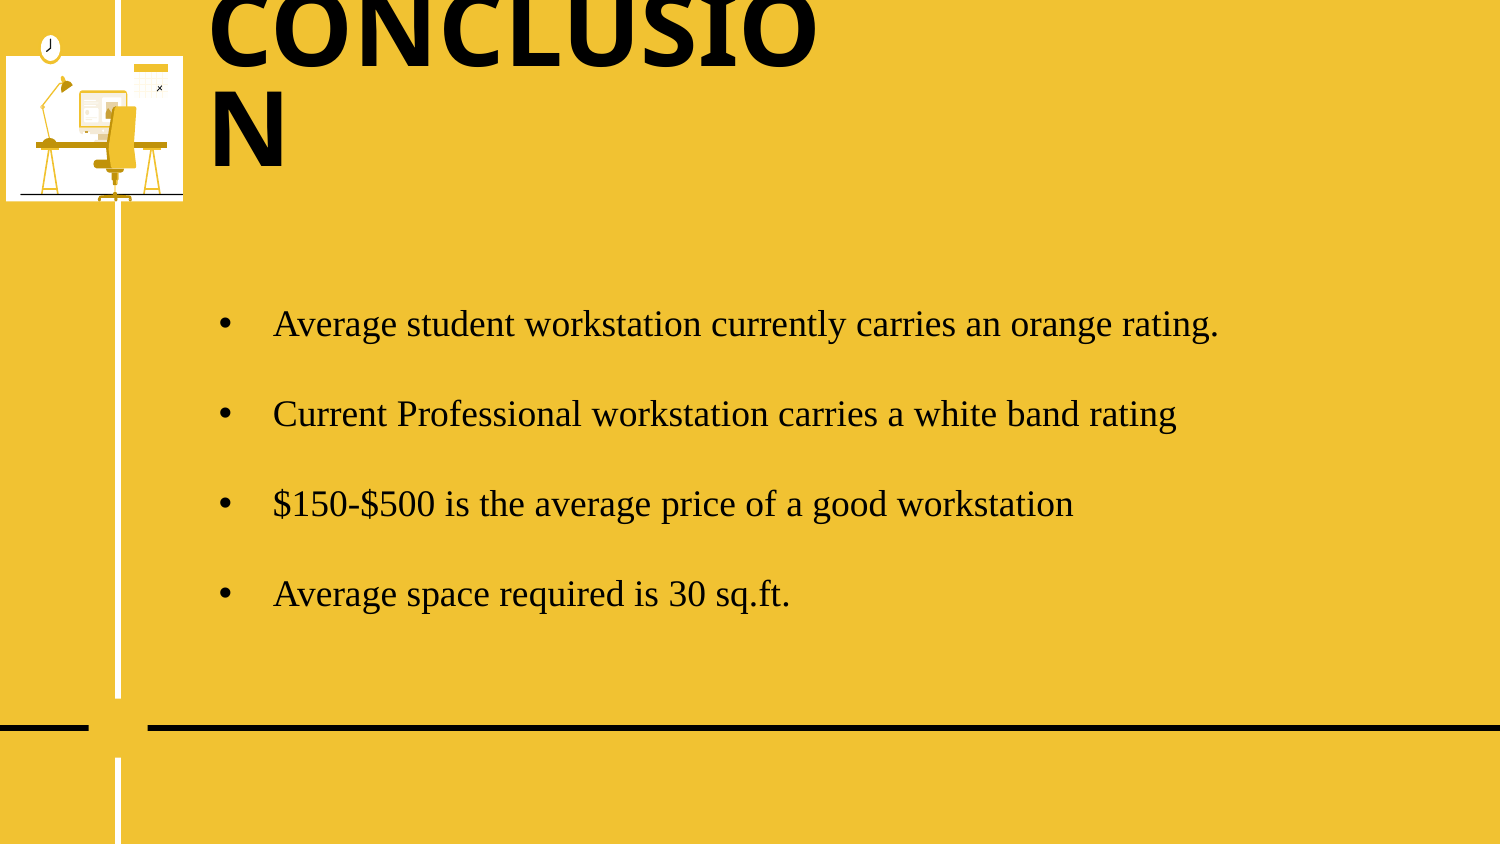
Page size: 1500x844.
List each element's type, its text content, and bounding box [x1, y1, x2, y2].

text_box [20, 31, 184, 202]
text_box [6, 56, 14, 202]
subtitle Average student workstation currently carries an orange rating. Current Professional workstation carries a white band rating $150-$500 is the average price of a good workstation Average space required is 30 sq.ft. [183, 239, 1278, 650]
title CONCLUSION [191, 92, 849, 202]
